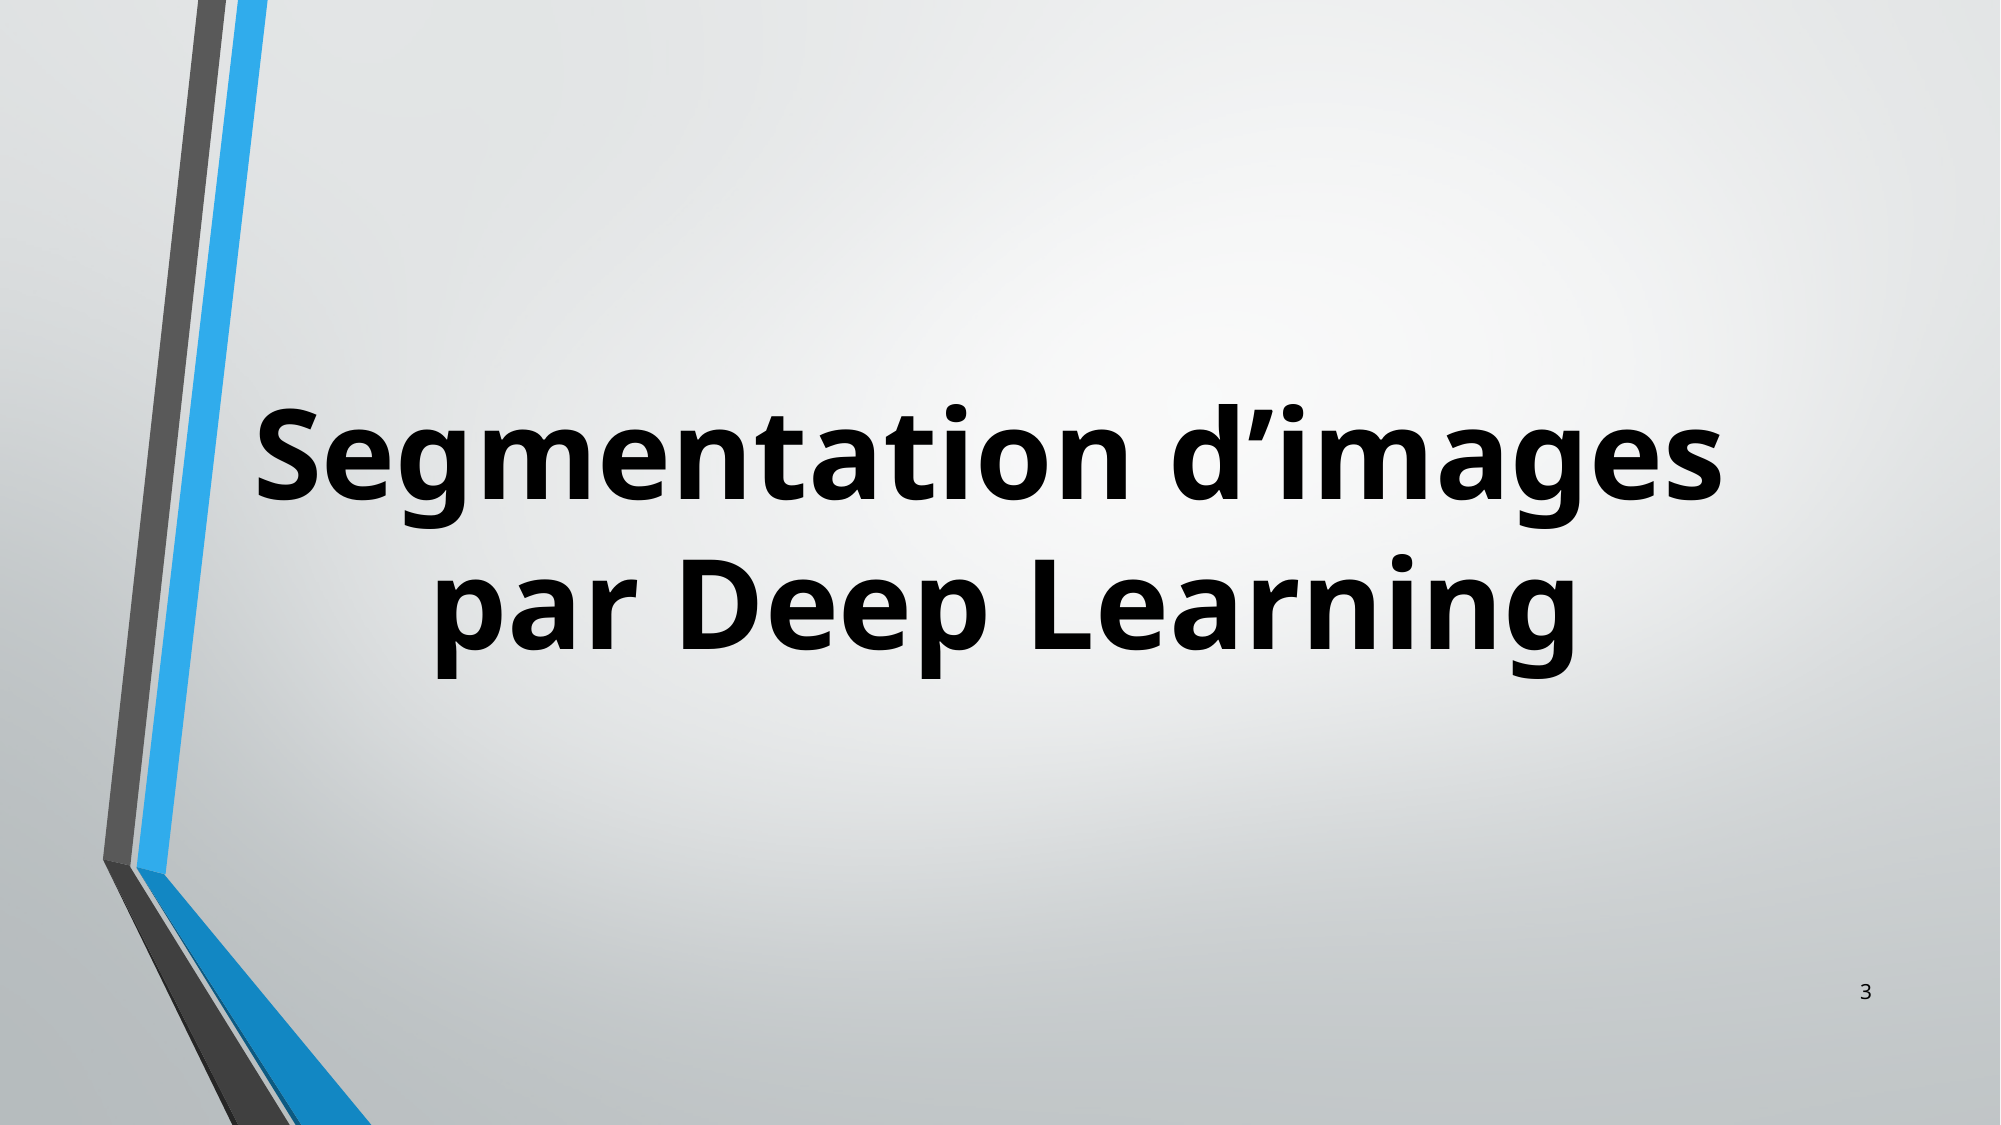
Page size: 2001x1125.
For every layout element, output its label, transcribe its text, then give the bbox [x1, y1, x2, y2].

title Segmentation d’images par Deep Learning [101, 314, 1911, 734]
slide_number 3 [1796, 962, 1887, 1023]
